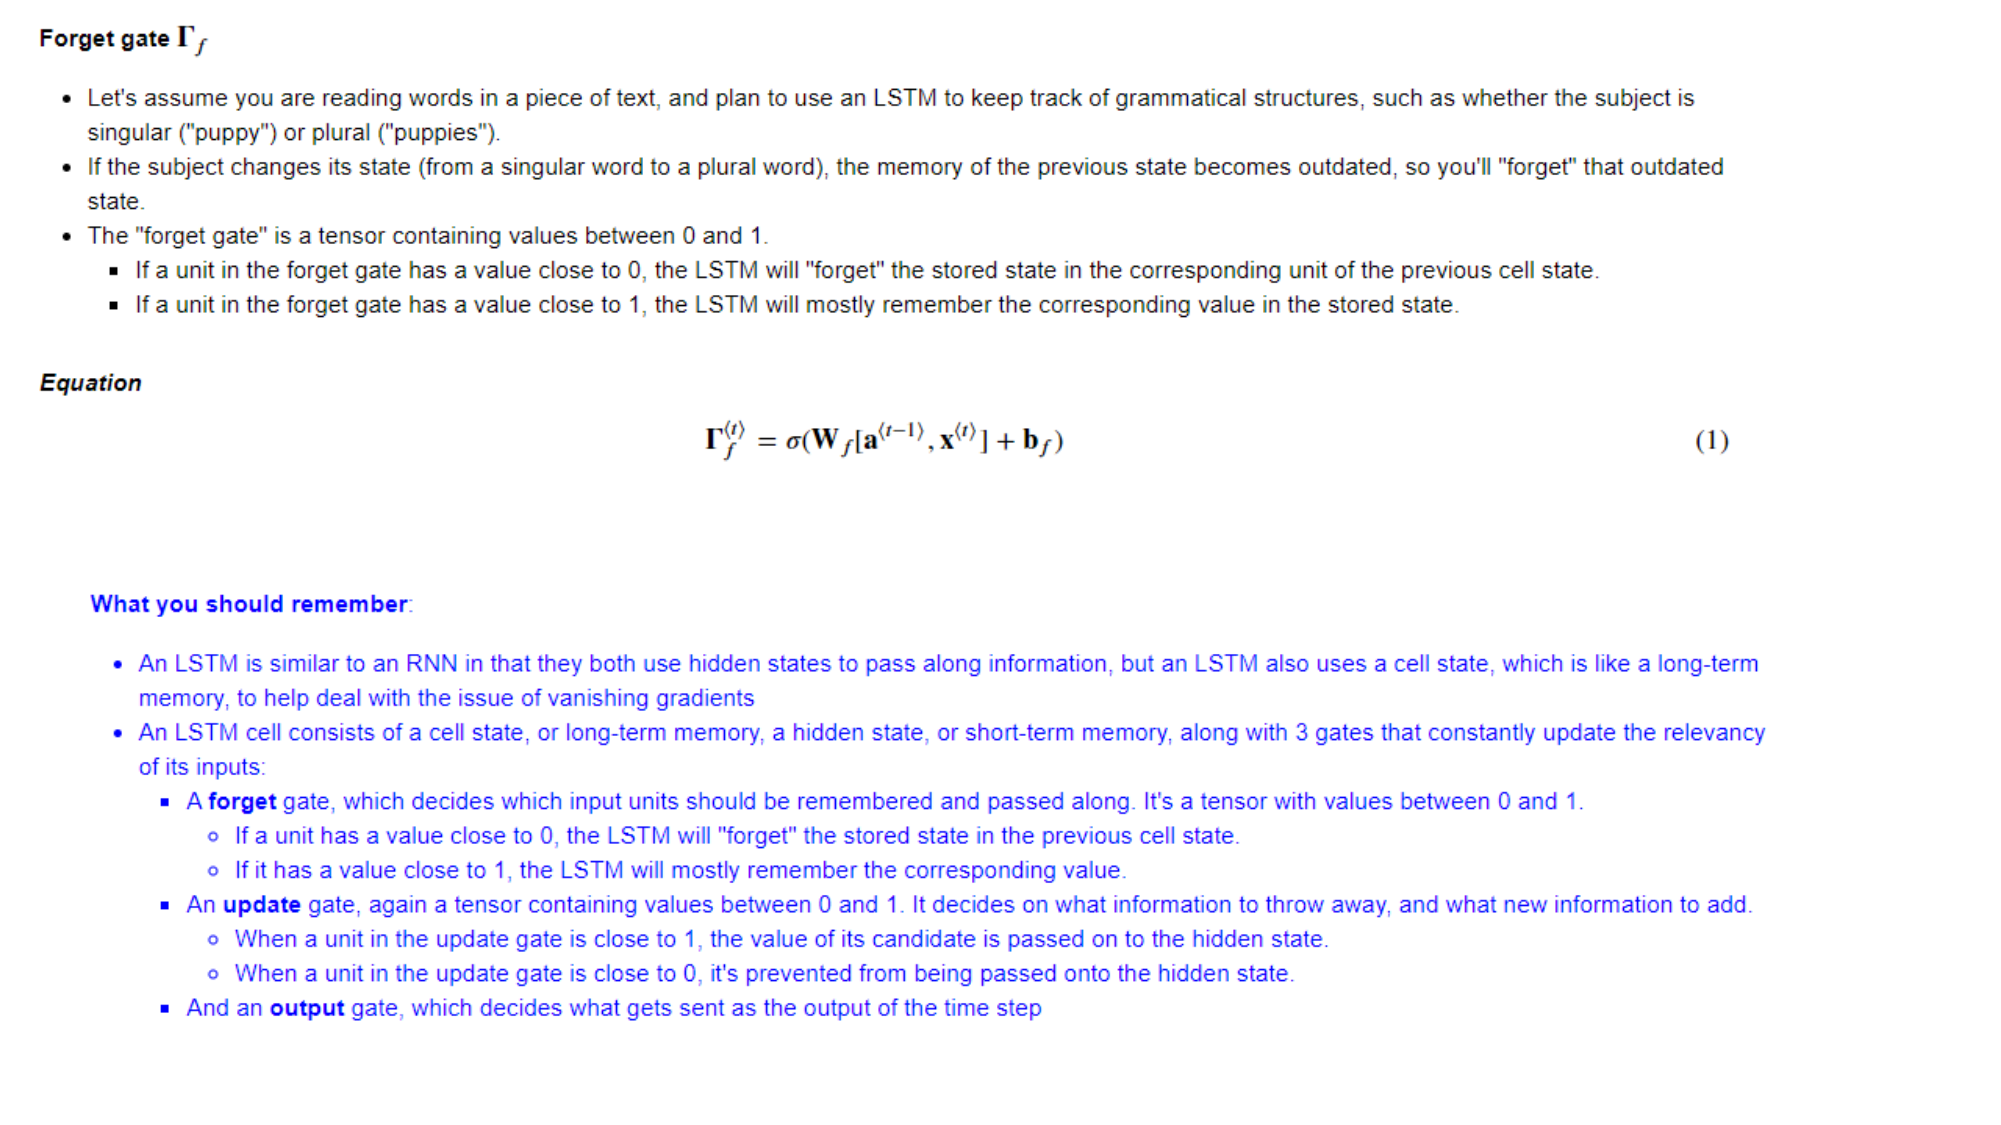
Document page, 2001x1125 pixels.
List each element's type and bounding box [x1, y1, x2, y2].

picture [86, 581, 1770, 1027]
picture [38, 20, 1731, 471]
